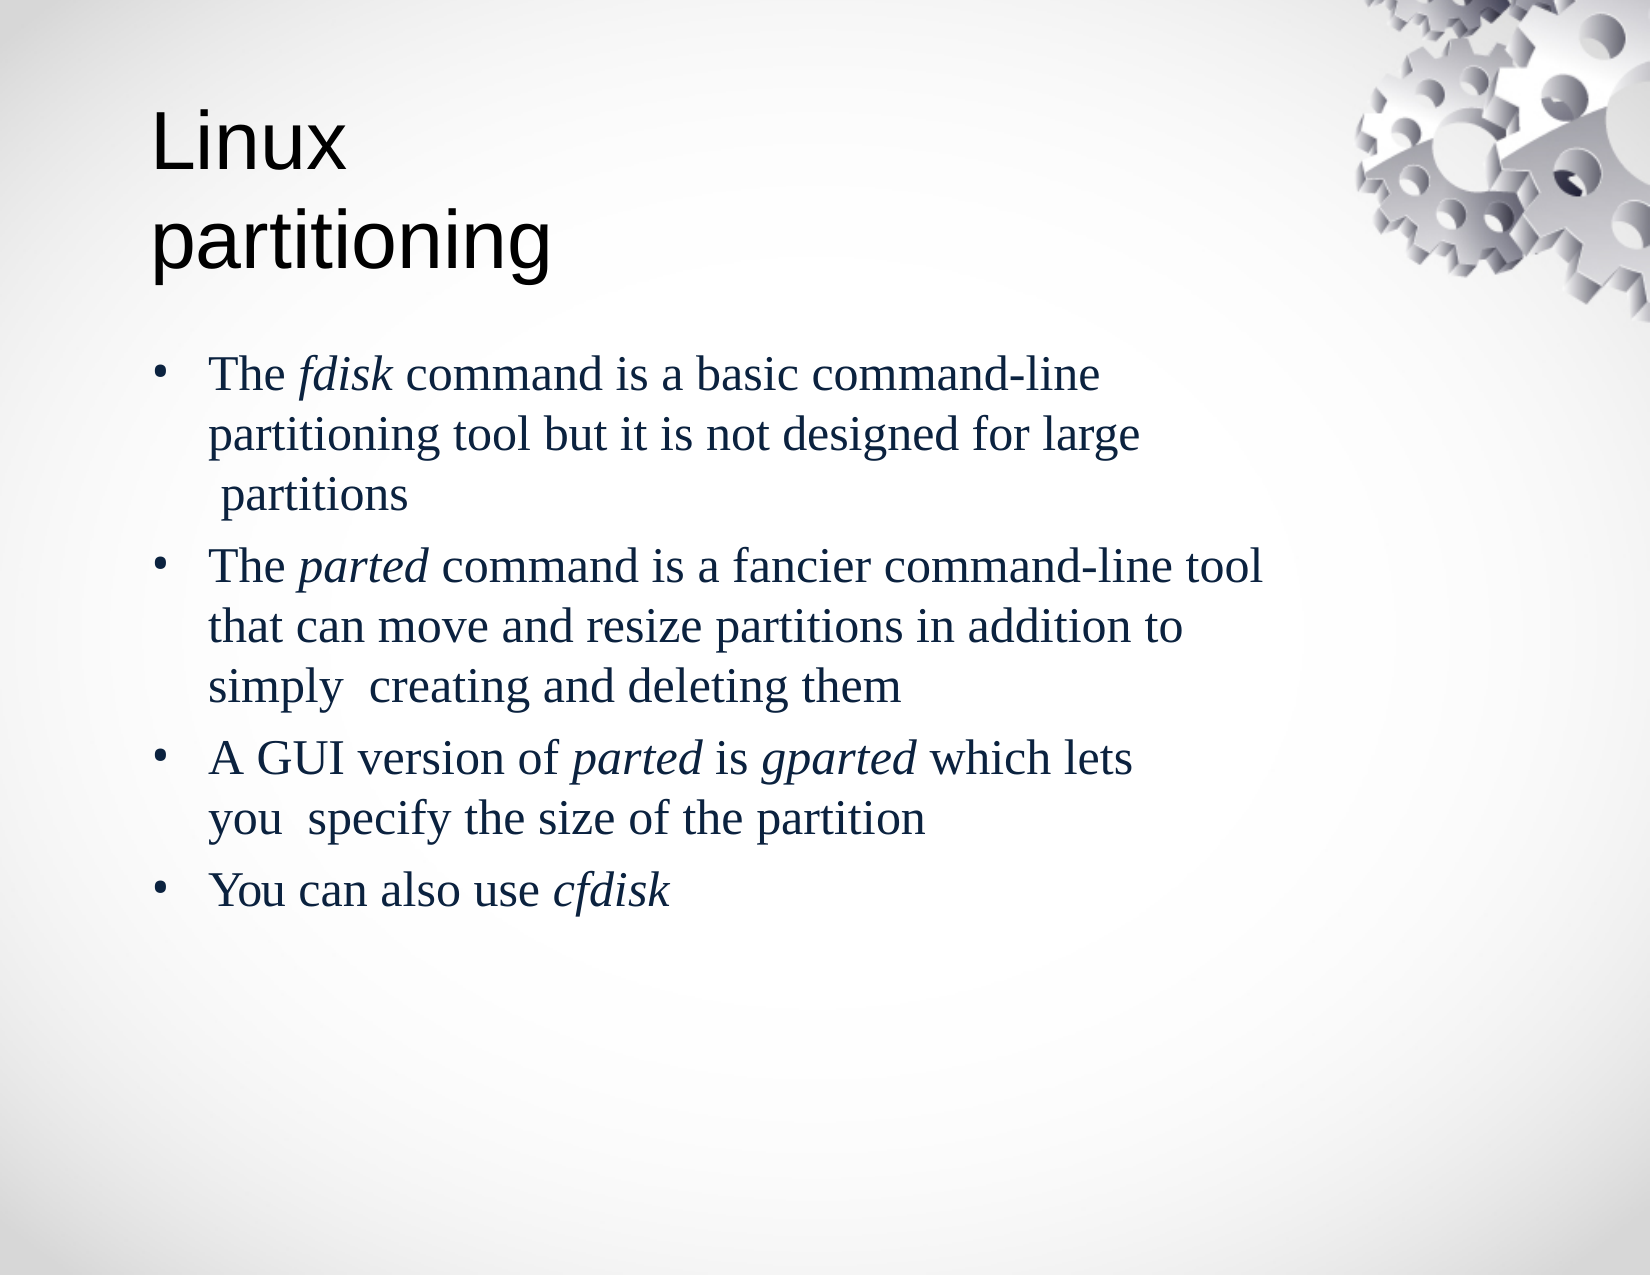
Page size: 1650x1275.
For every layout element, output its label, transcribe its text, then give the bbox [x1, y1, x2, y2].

picture [0, 0, 1650, 1275]
title Linux partitioning [147, 77, 701, 293]
text_box The fdisk command is a basic command-line partitioning tool but it is not designed for large partitions The parted command is a fancier command-line tool that can move and resize partitions in addition to simply creating and deleting them A GUI version of parted is gparted which lets you specify the size of the partition You can also use cfdisk [149, 338, 1332, 917]
